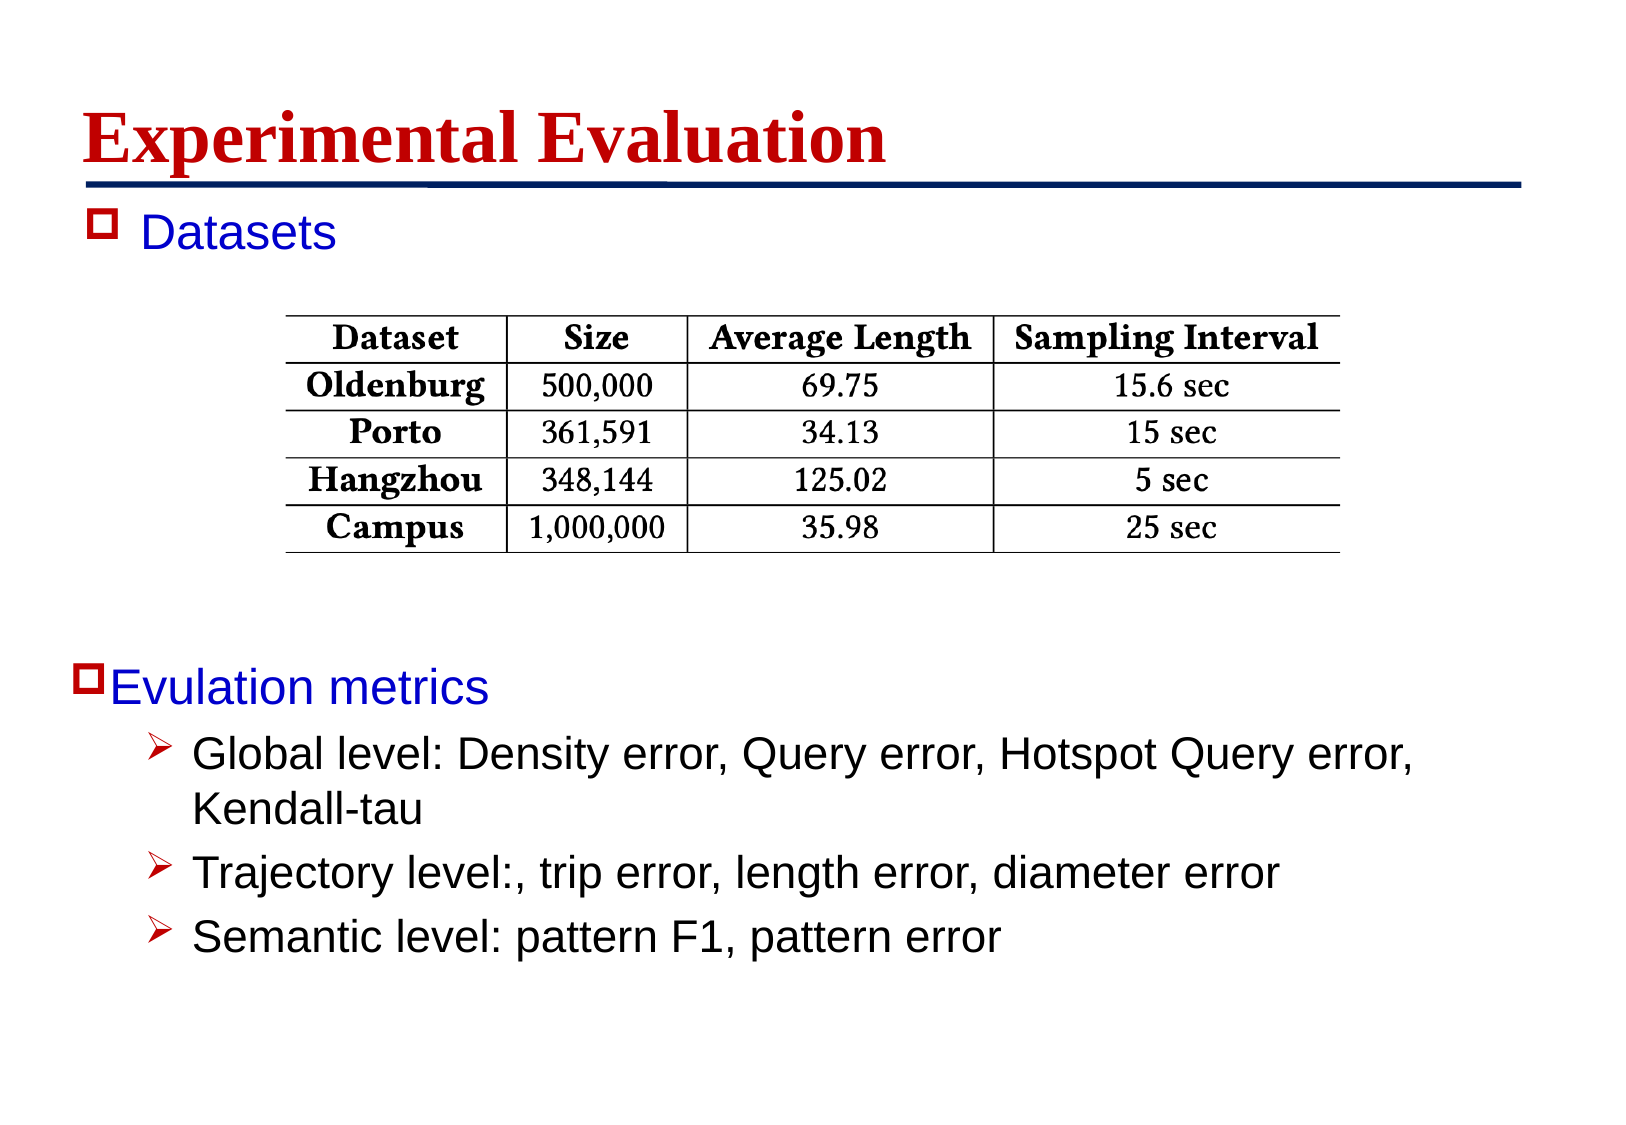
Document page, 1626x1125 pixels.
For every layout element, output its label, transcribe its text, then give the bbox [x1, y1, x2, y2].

text_box Experimental Evaluation [67, 79, 1530, 178]
picture [268, 301, 1357, 563]
text_box Evulation metrics Global level: Density error, Query error, Hotspot Query error, Kendall-tau Trajectory level:, trip error, length error, diameter error Semantic level: pattern F1, pattern error [55, 506, 1507, 900]
text_box Datasets [69, 191, 1521, 664]
